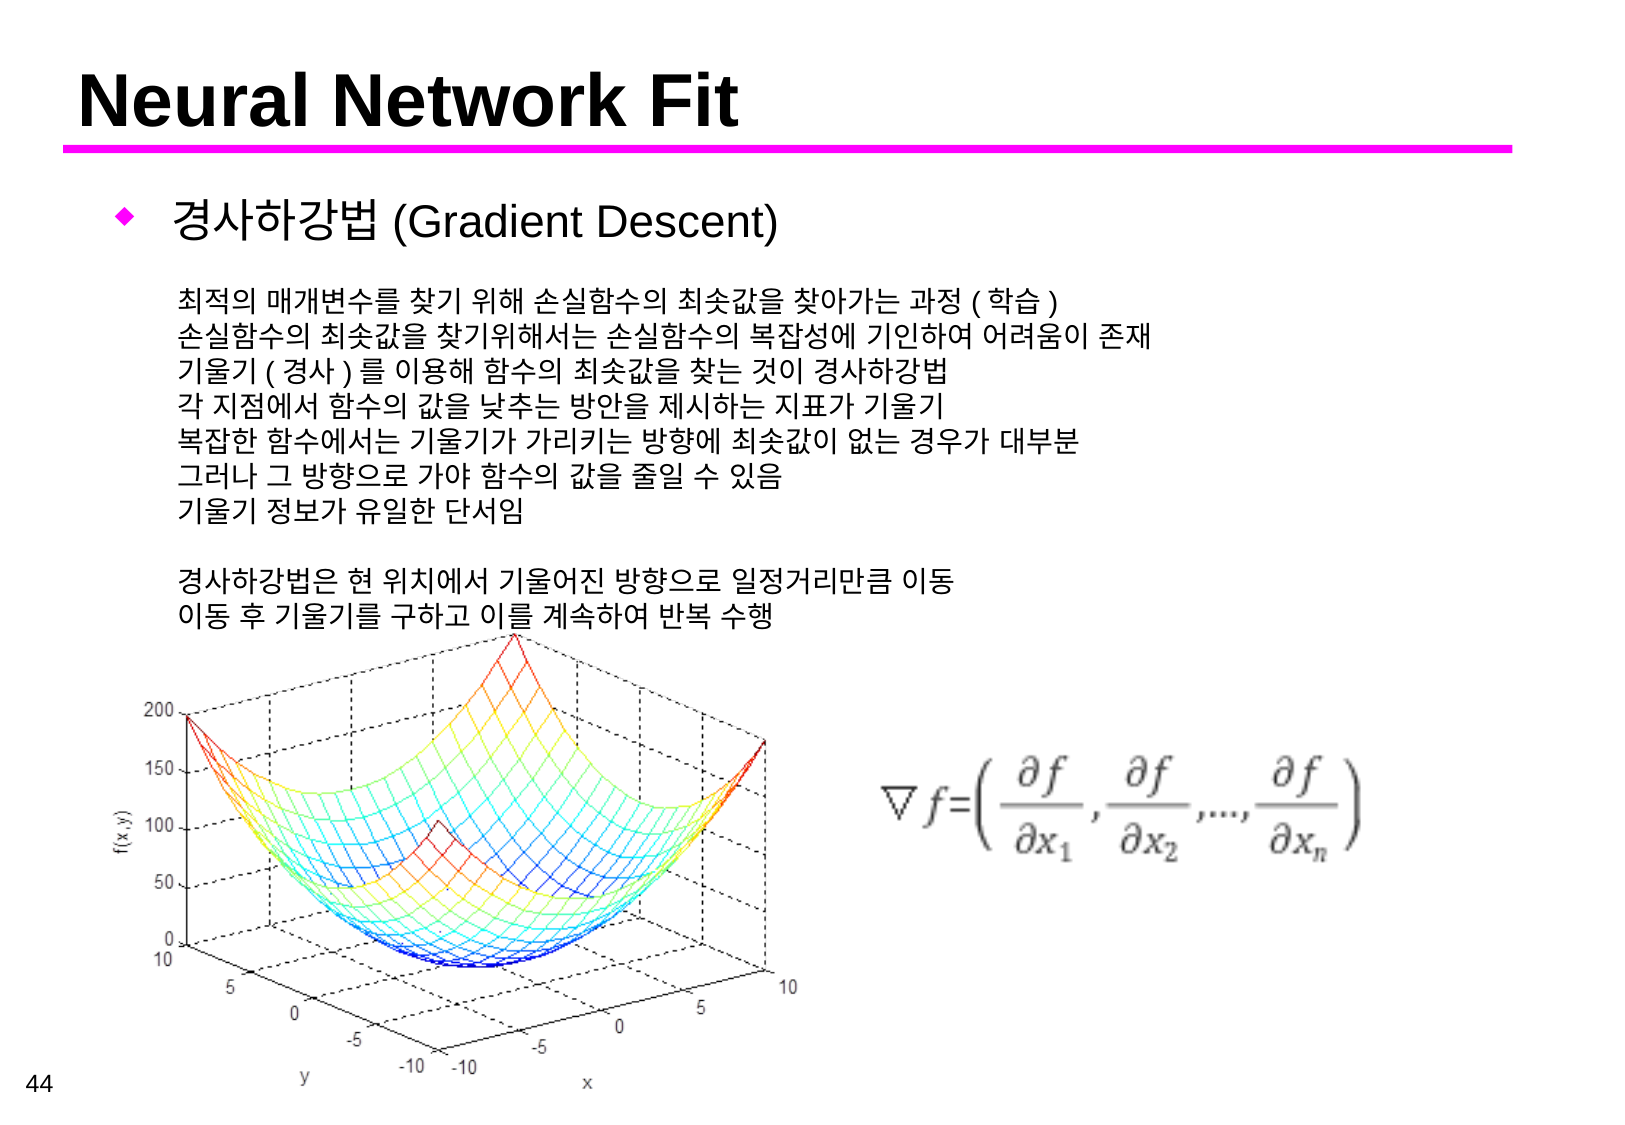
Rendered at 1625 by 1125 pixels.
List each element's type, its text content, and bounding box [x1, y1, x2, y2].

text_box 최적의 매개변수를 찾기 위해 손실함수의 최솟값을 찾아가는 과정(학습) 손실함수의 최솟값을 찾기위해서는 손실함수의 복잡성에 기인하여 어려움이 존재 기울기(경사)를 이용해 함수의 최솟값을 찾는 것이 경사하강법 각 지점에서 함수의 값을 낮추는 방안을 제시하는 지표가 기울기 복잡한 함수에서는 기울기가 가리키는 방향에 최솟값이 없는 경우가 대부분 그러나 그 방향으로 가야 함수의 값을 줄일 수 있음 기울기 정보가 유일한 단서임 경사하강법은 현 위치에서 기울어진 방향으로 일정거리만큼 이동 이동 후 기울기를 구하고 이를 계속하여 반복 수행 [162, 275, 1486, 641]
list 경사하강법(Gradient Descent) [99, 172, 1510, 256]
slide_number 44 [0, 1071, 69, 1094]
picture [871, 751, 1383, 871]
picture [90, 597, 840, 1108]
title Neural Network Fit [62, 42, 1500, 149]
